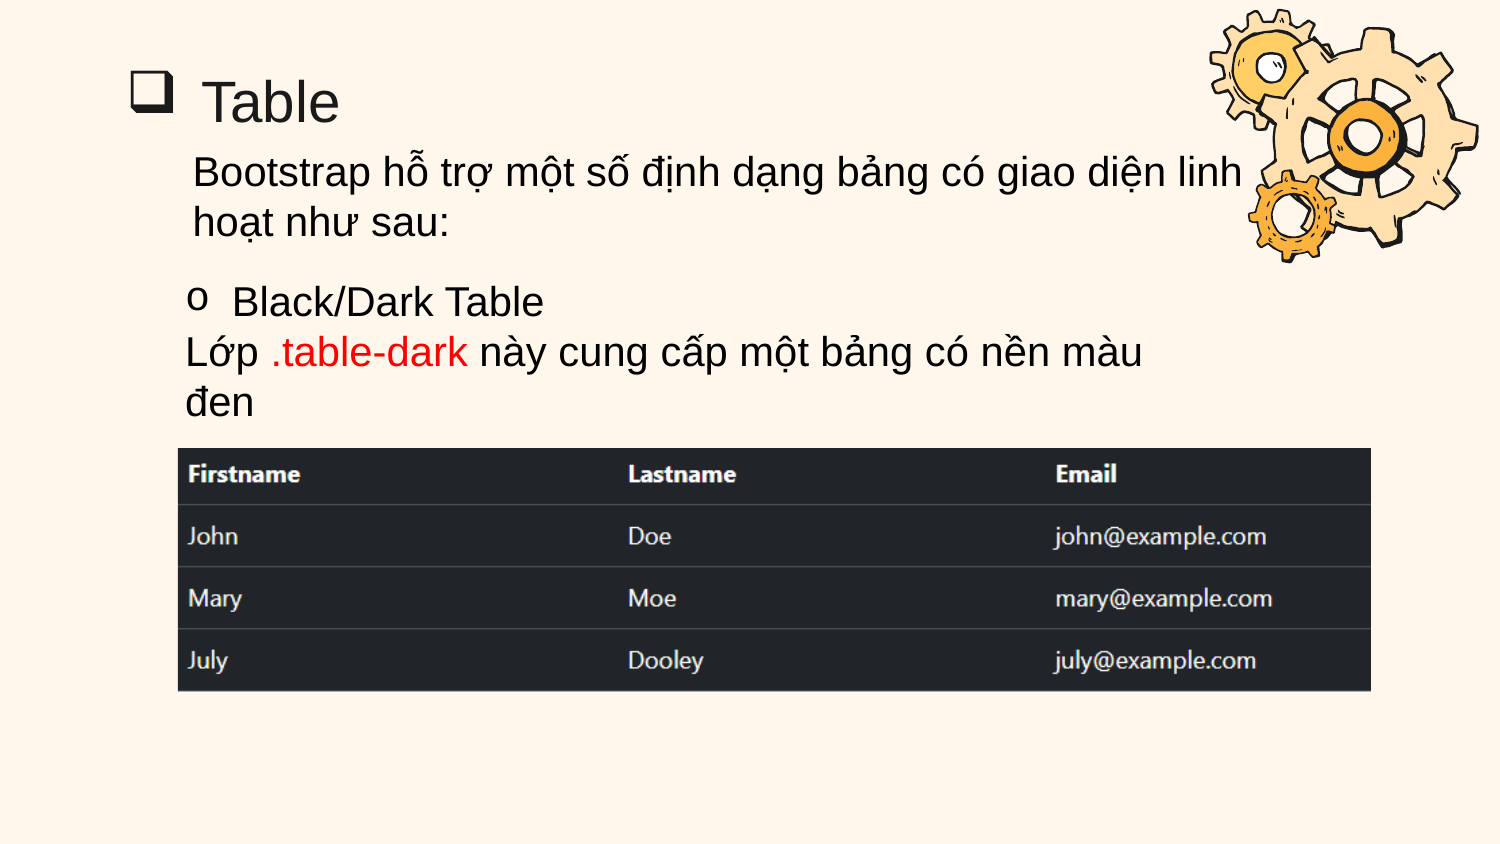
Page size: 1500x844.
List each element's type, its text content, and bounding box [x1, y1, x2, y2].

text_box Bootstrap hỗ trợ một số định dạng bảng có giao diện linh hoạt như sau: [177, 136, 1202, 252]
title Table [111, 51, 1202, 147]
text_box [1207, 7, 1475, 264]
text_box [169, 267, 1372, 693]
